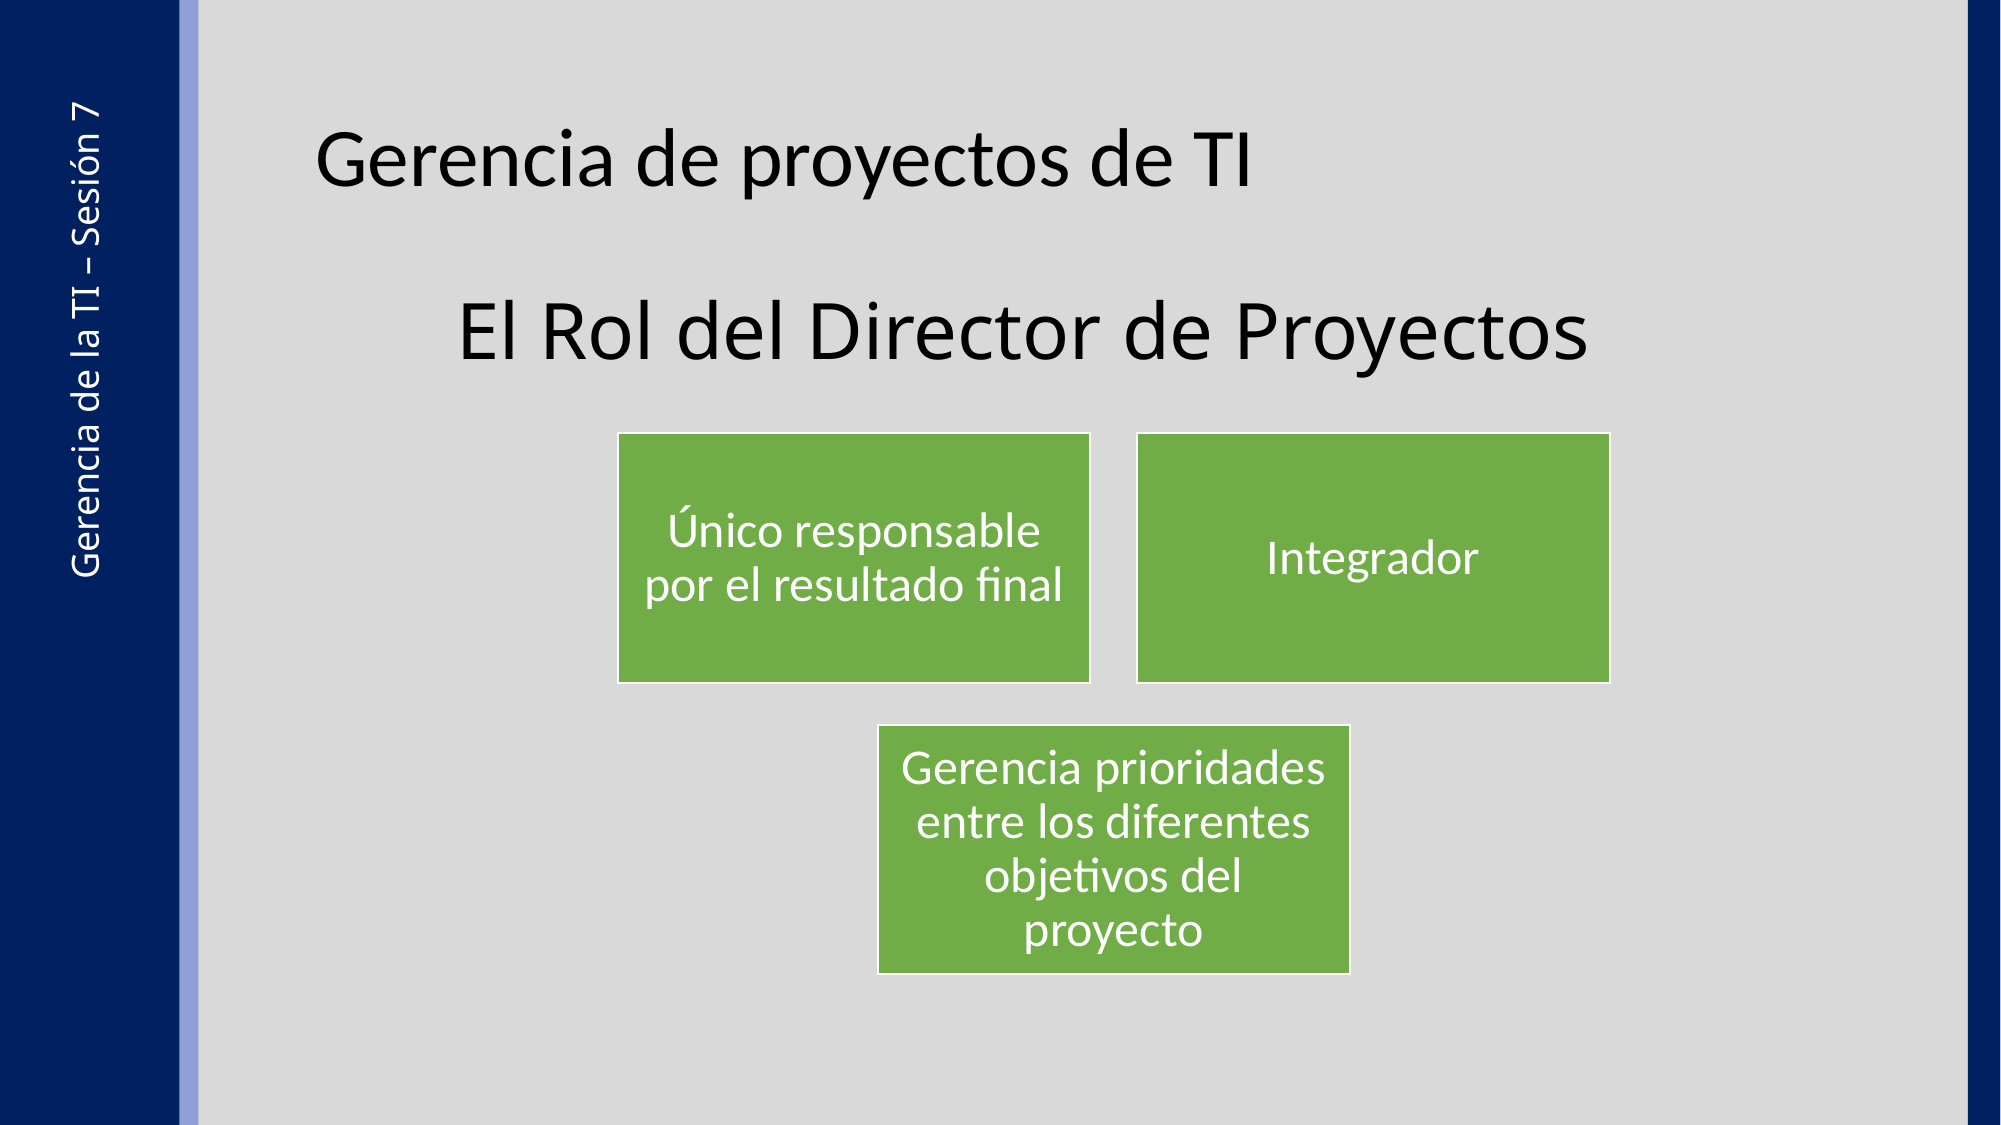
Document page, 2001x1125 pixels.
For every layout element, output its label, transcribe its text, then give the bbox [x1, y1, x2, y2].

text_box Gerencia de la TI – Sesión 7 [54, 85, 114, 1096]
title Gerencia de proyectos de TI [295, 114, 2000, 230]
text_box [618, 433, 1610, 975]
text_box El Rol del Director de Proyectos [441, 292, 1834, 380]
